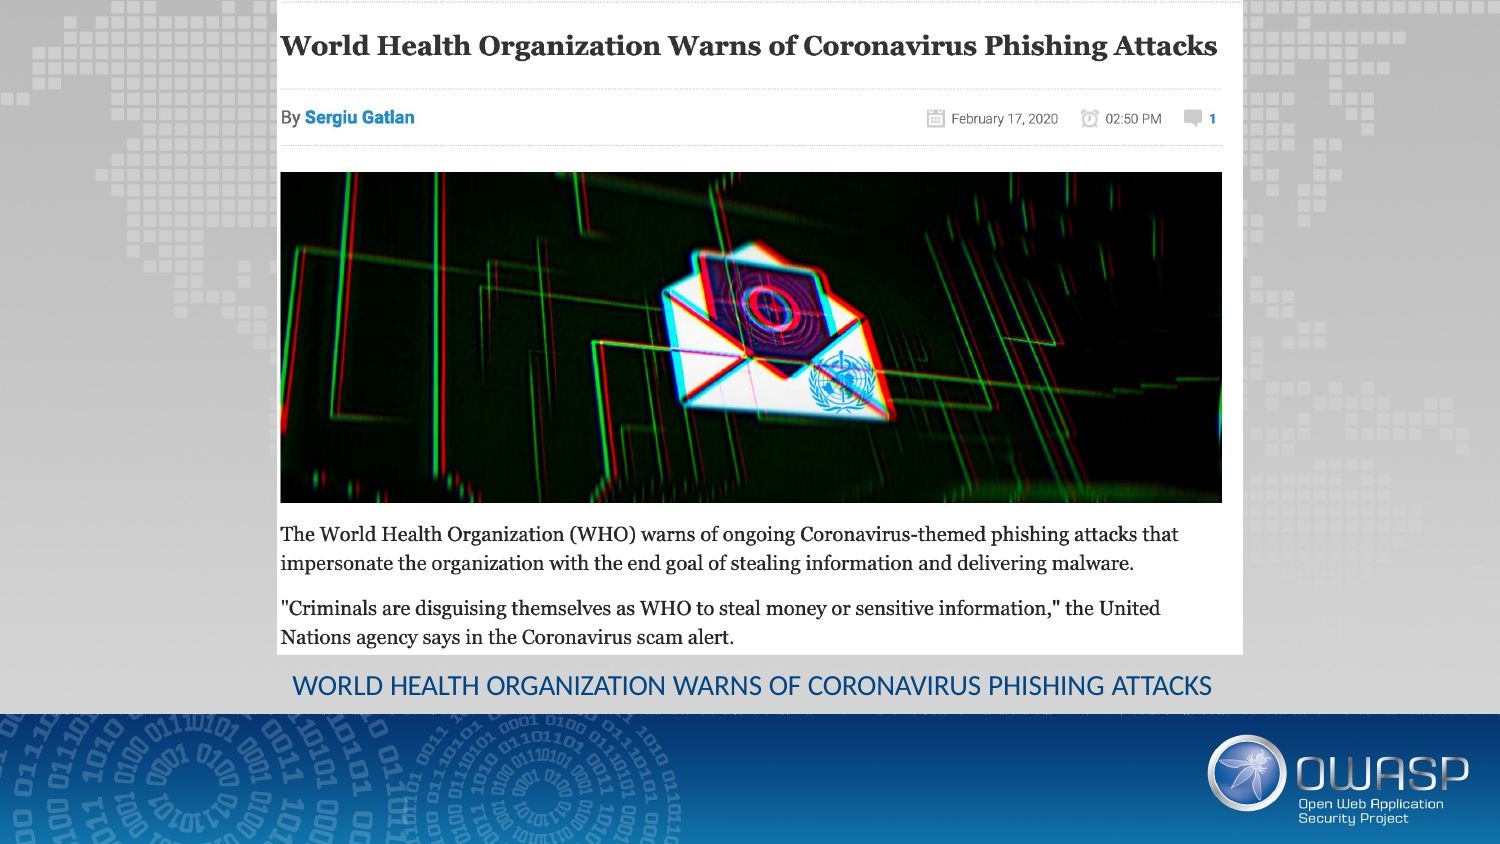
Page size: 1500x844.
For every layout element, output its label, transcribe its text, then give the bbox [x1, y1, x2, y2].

picture [0, 0, 1500, 844]
text_box WORLD HEALTH ORGANIZATION WARNS OF CORONAVIRUS PHISHING ATTACKS [290, 664, 1224, 702]
